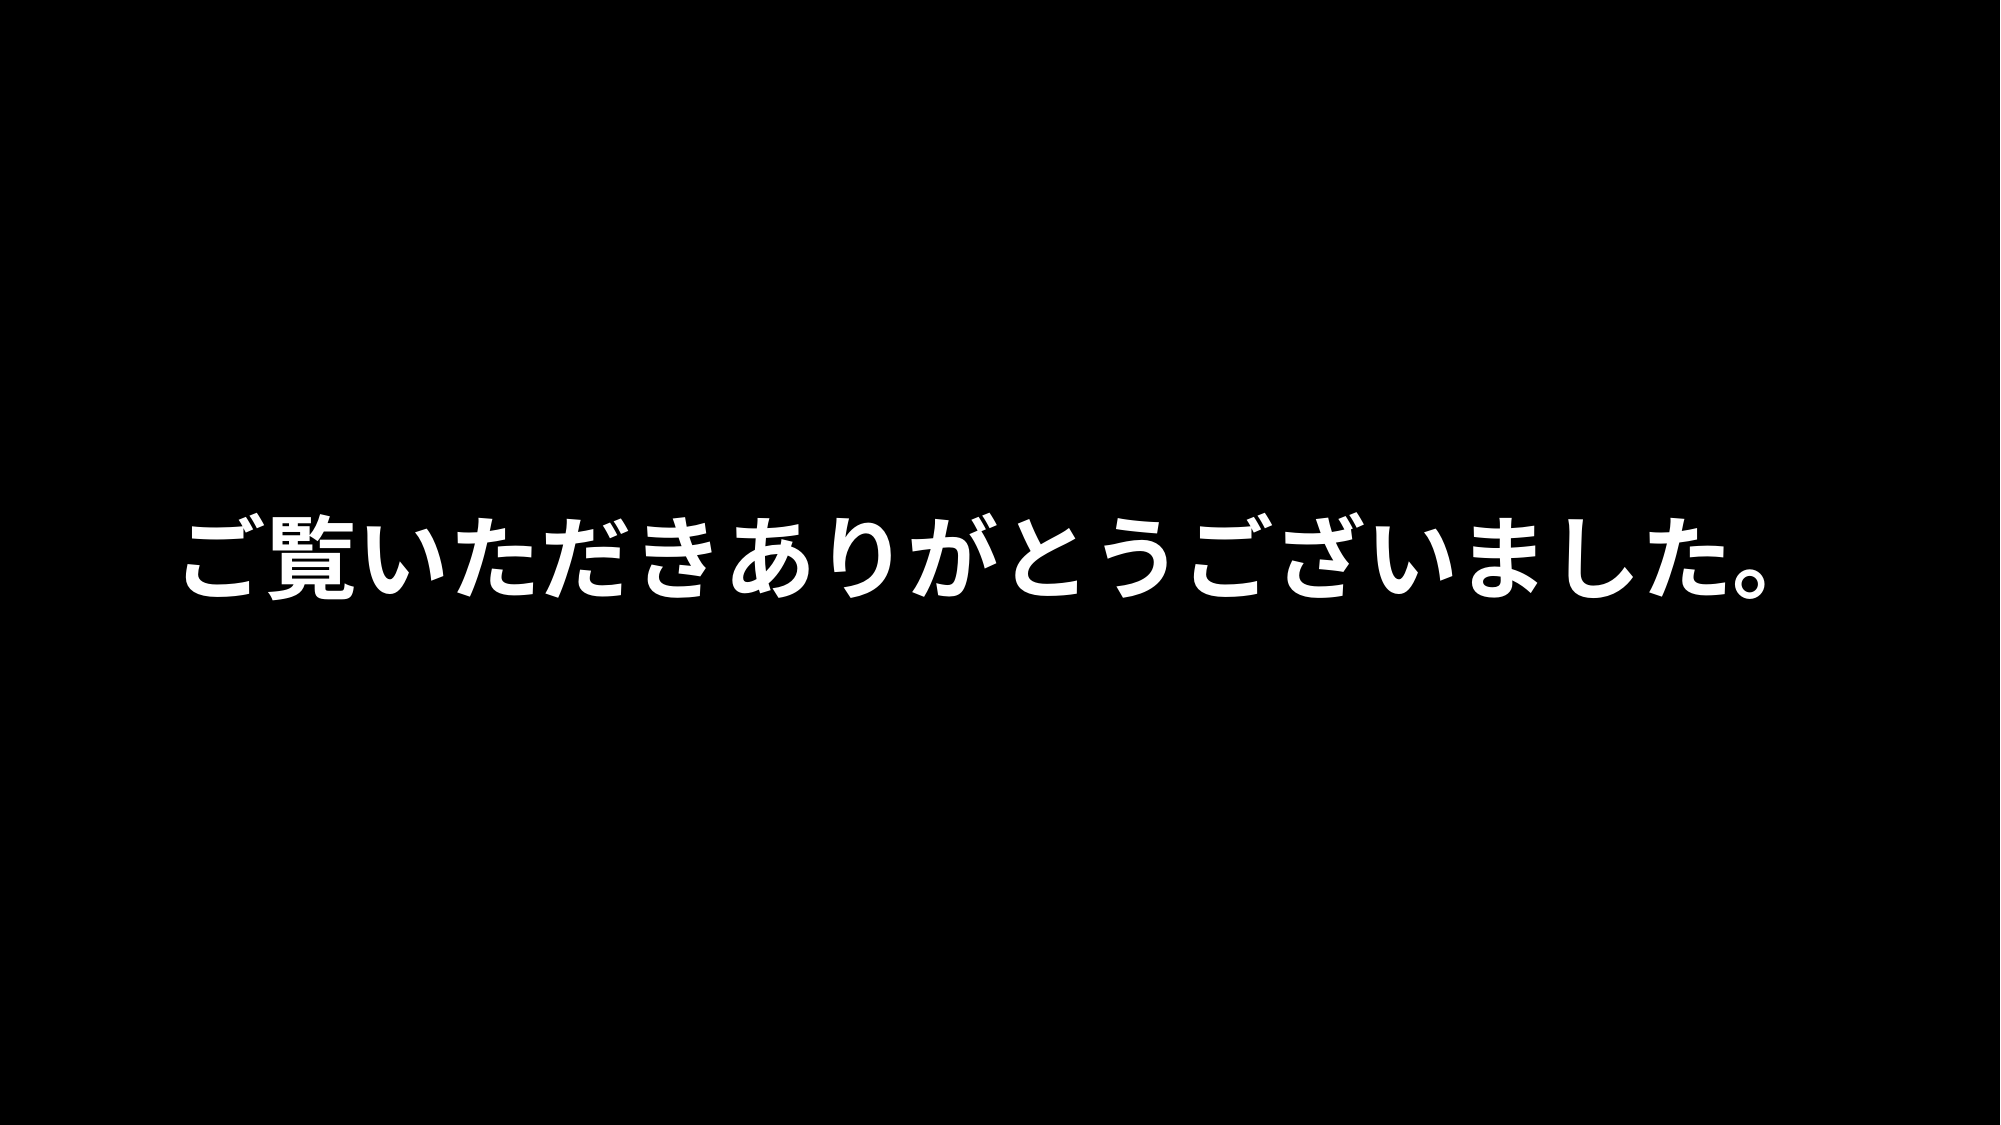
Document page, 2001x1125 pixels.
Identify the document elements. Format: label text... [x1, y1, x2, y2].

title ご覧いただきありがとうございました。 [137, 263, 1863, 862]
